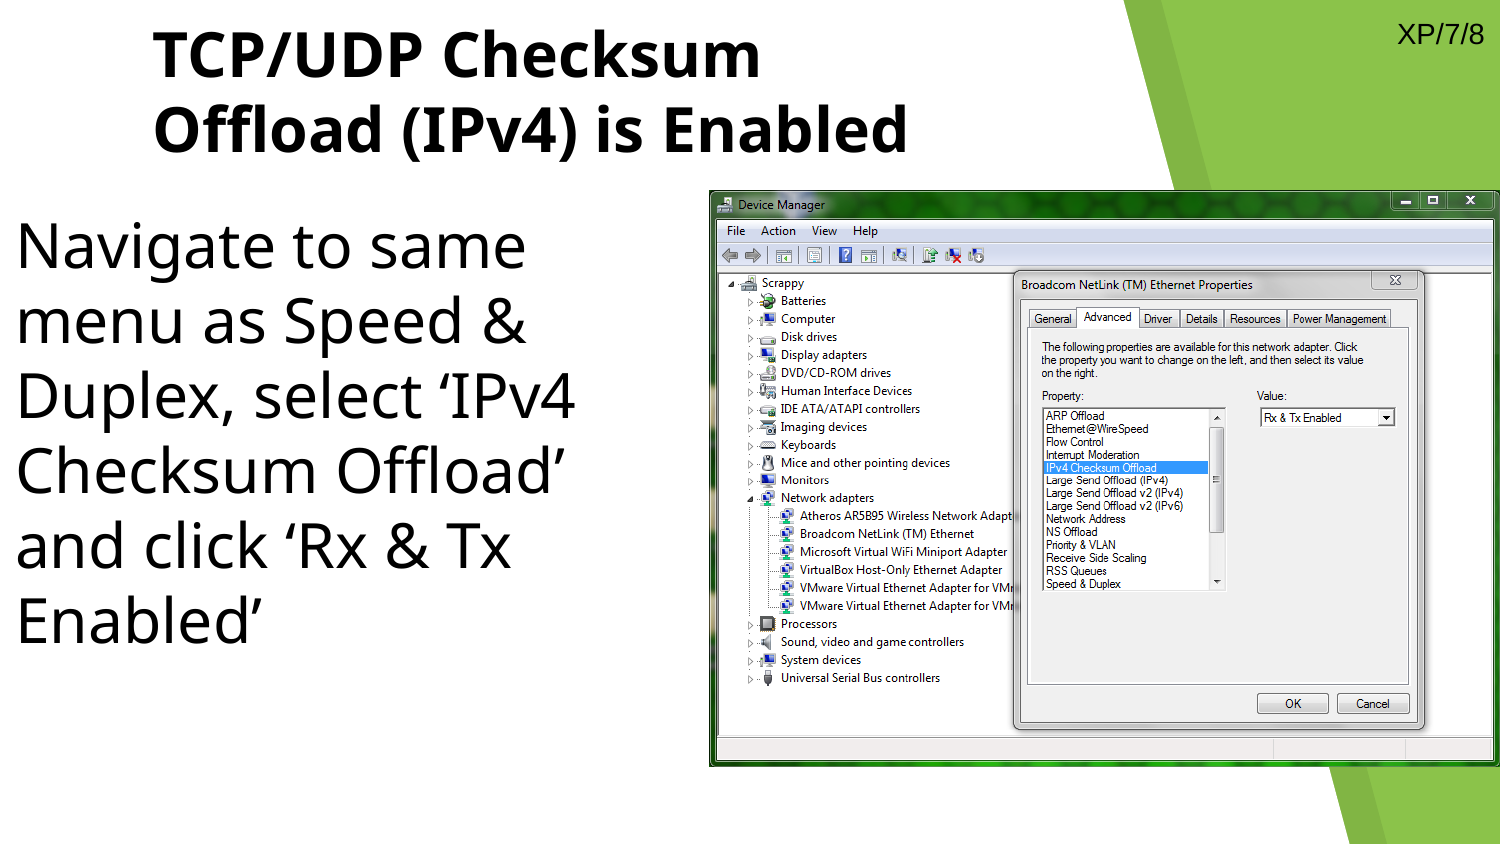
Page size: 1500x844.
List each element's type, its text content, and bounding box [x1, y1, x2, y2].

list Navigate to same menu as Speed & Duplex, select ‘IPv4 Checksum Offload’ and click ‘Rx & Tx Enabled’ [0, 190, 703, 767]
picture [708, 190, 1500, 768]
title TCP/UDP Checksum Offload (IPv4) is Enabled [137, 0, 1011, 268]
text_box XP/7/8 [1381, 0, 1500, 60]
